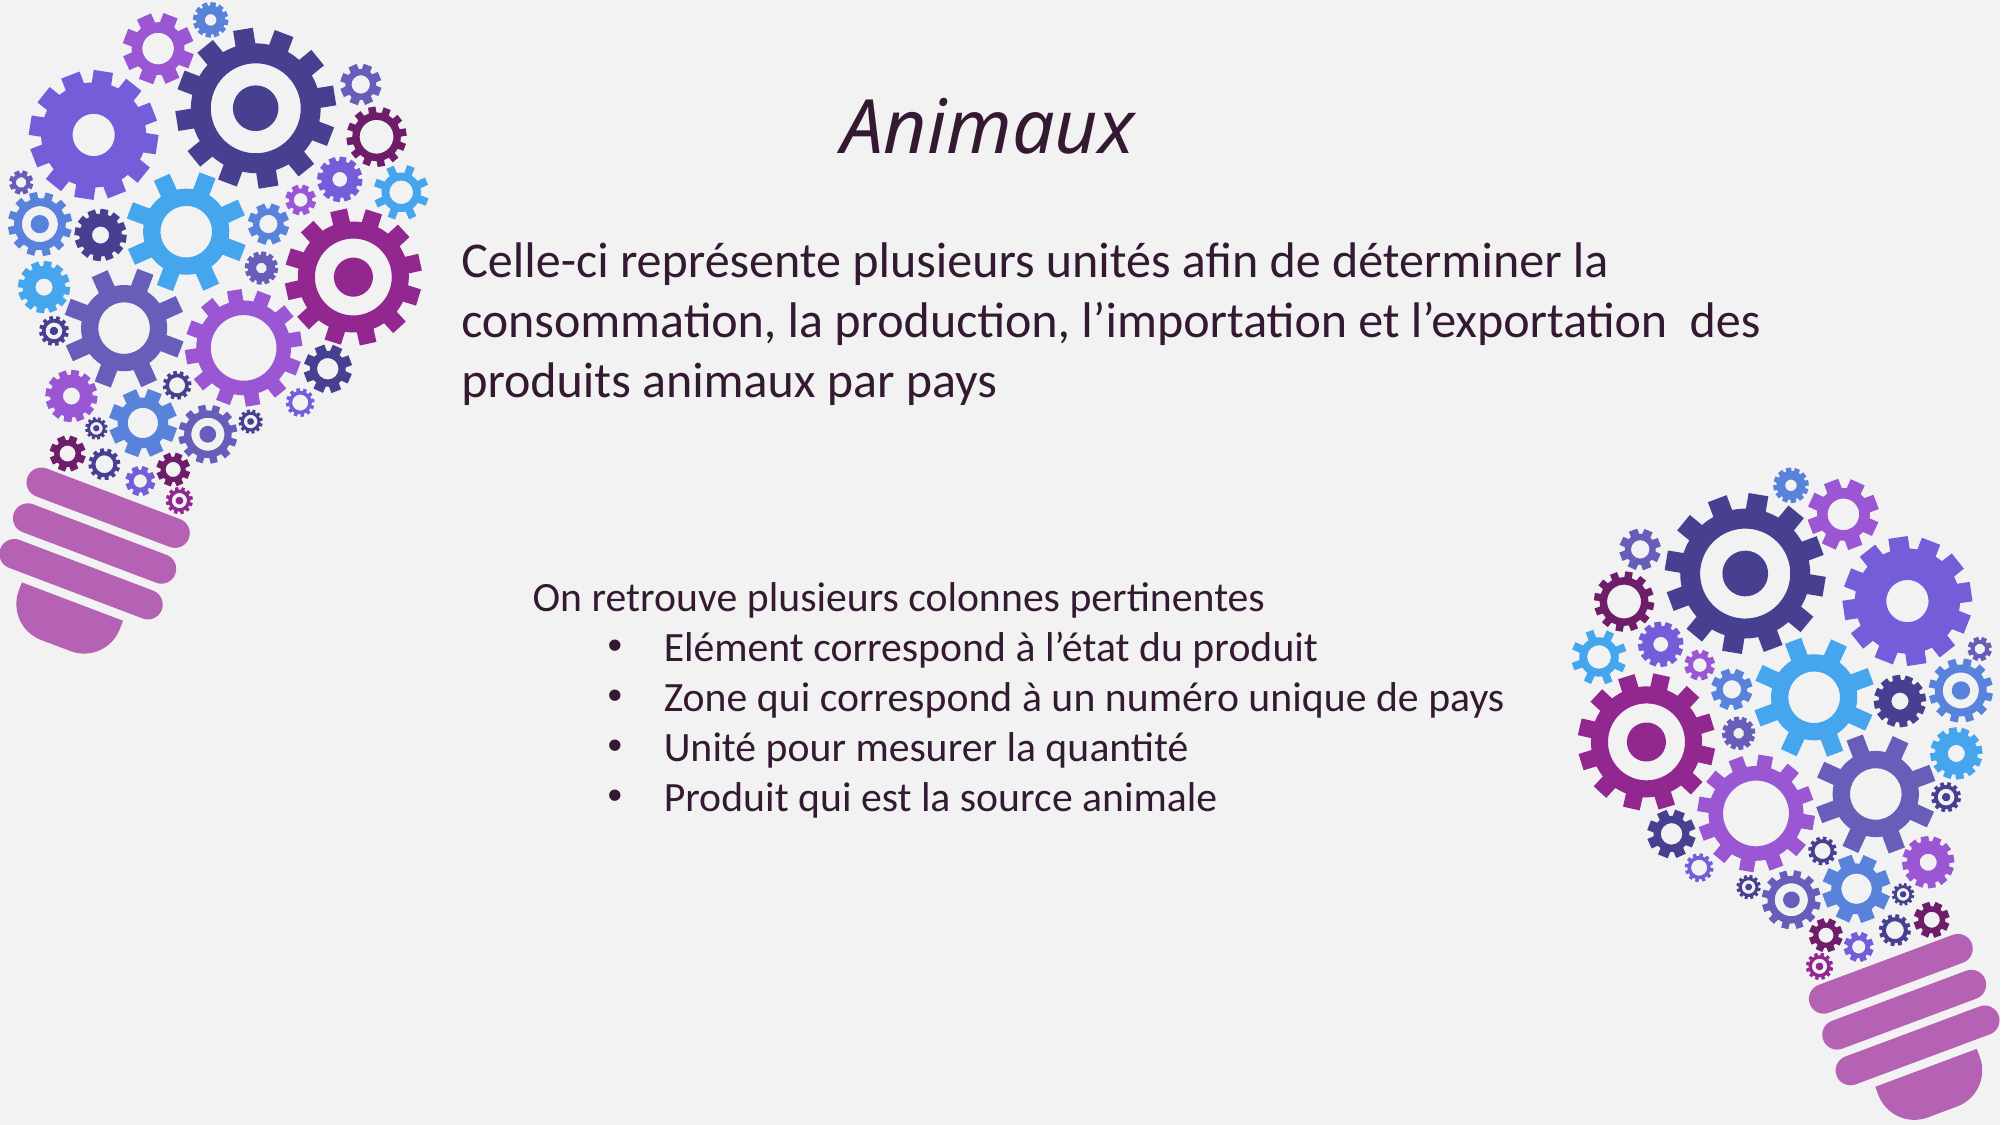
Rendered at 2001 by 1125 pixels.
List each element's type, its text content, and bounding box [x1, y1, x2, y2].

text_box Animaux [547, 70, 1428, 176]
text_box On retrouve plusieurs colonnes pertinentes Elément correspond à l’état du produit Zone qui correspond à un numéro unique de pays Unité pour mesurer la quantité Produit qui est la source animale [517, 562, 1581, 878]
text_box Celle-ci représente plusieurs unités afin de déterminer la consommation, la production, l’importation et l’exportation des produits animaux par pays [446, 220, 1933, 415]
